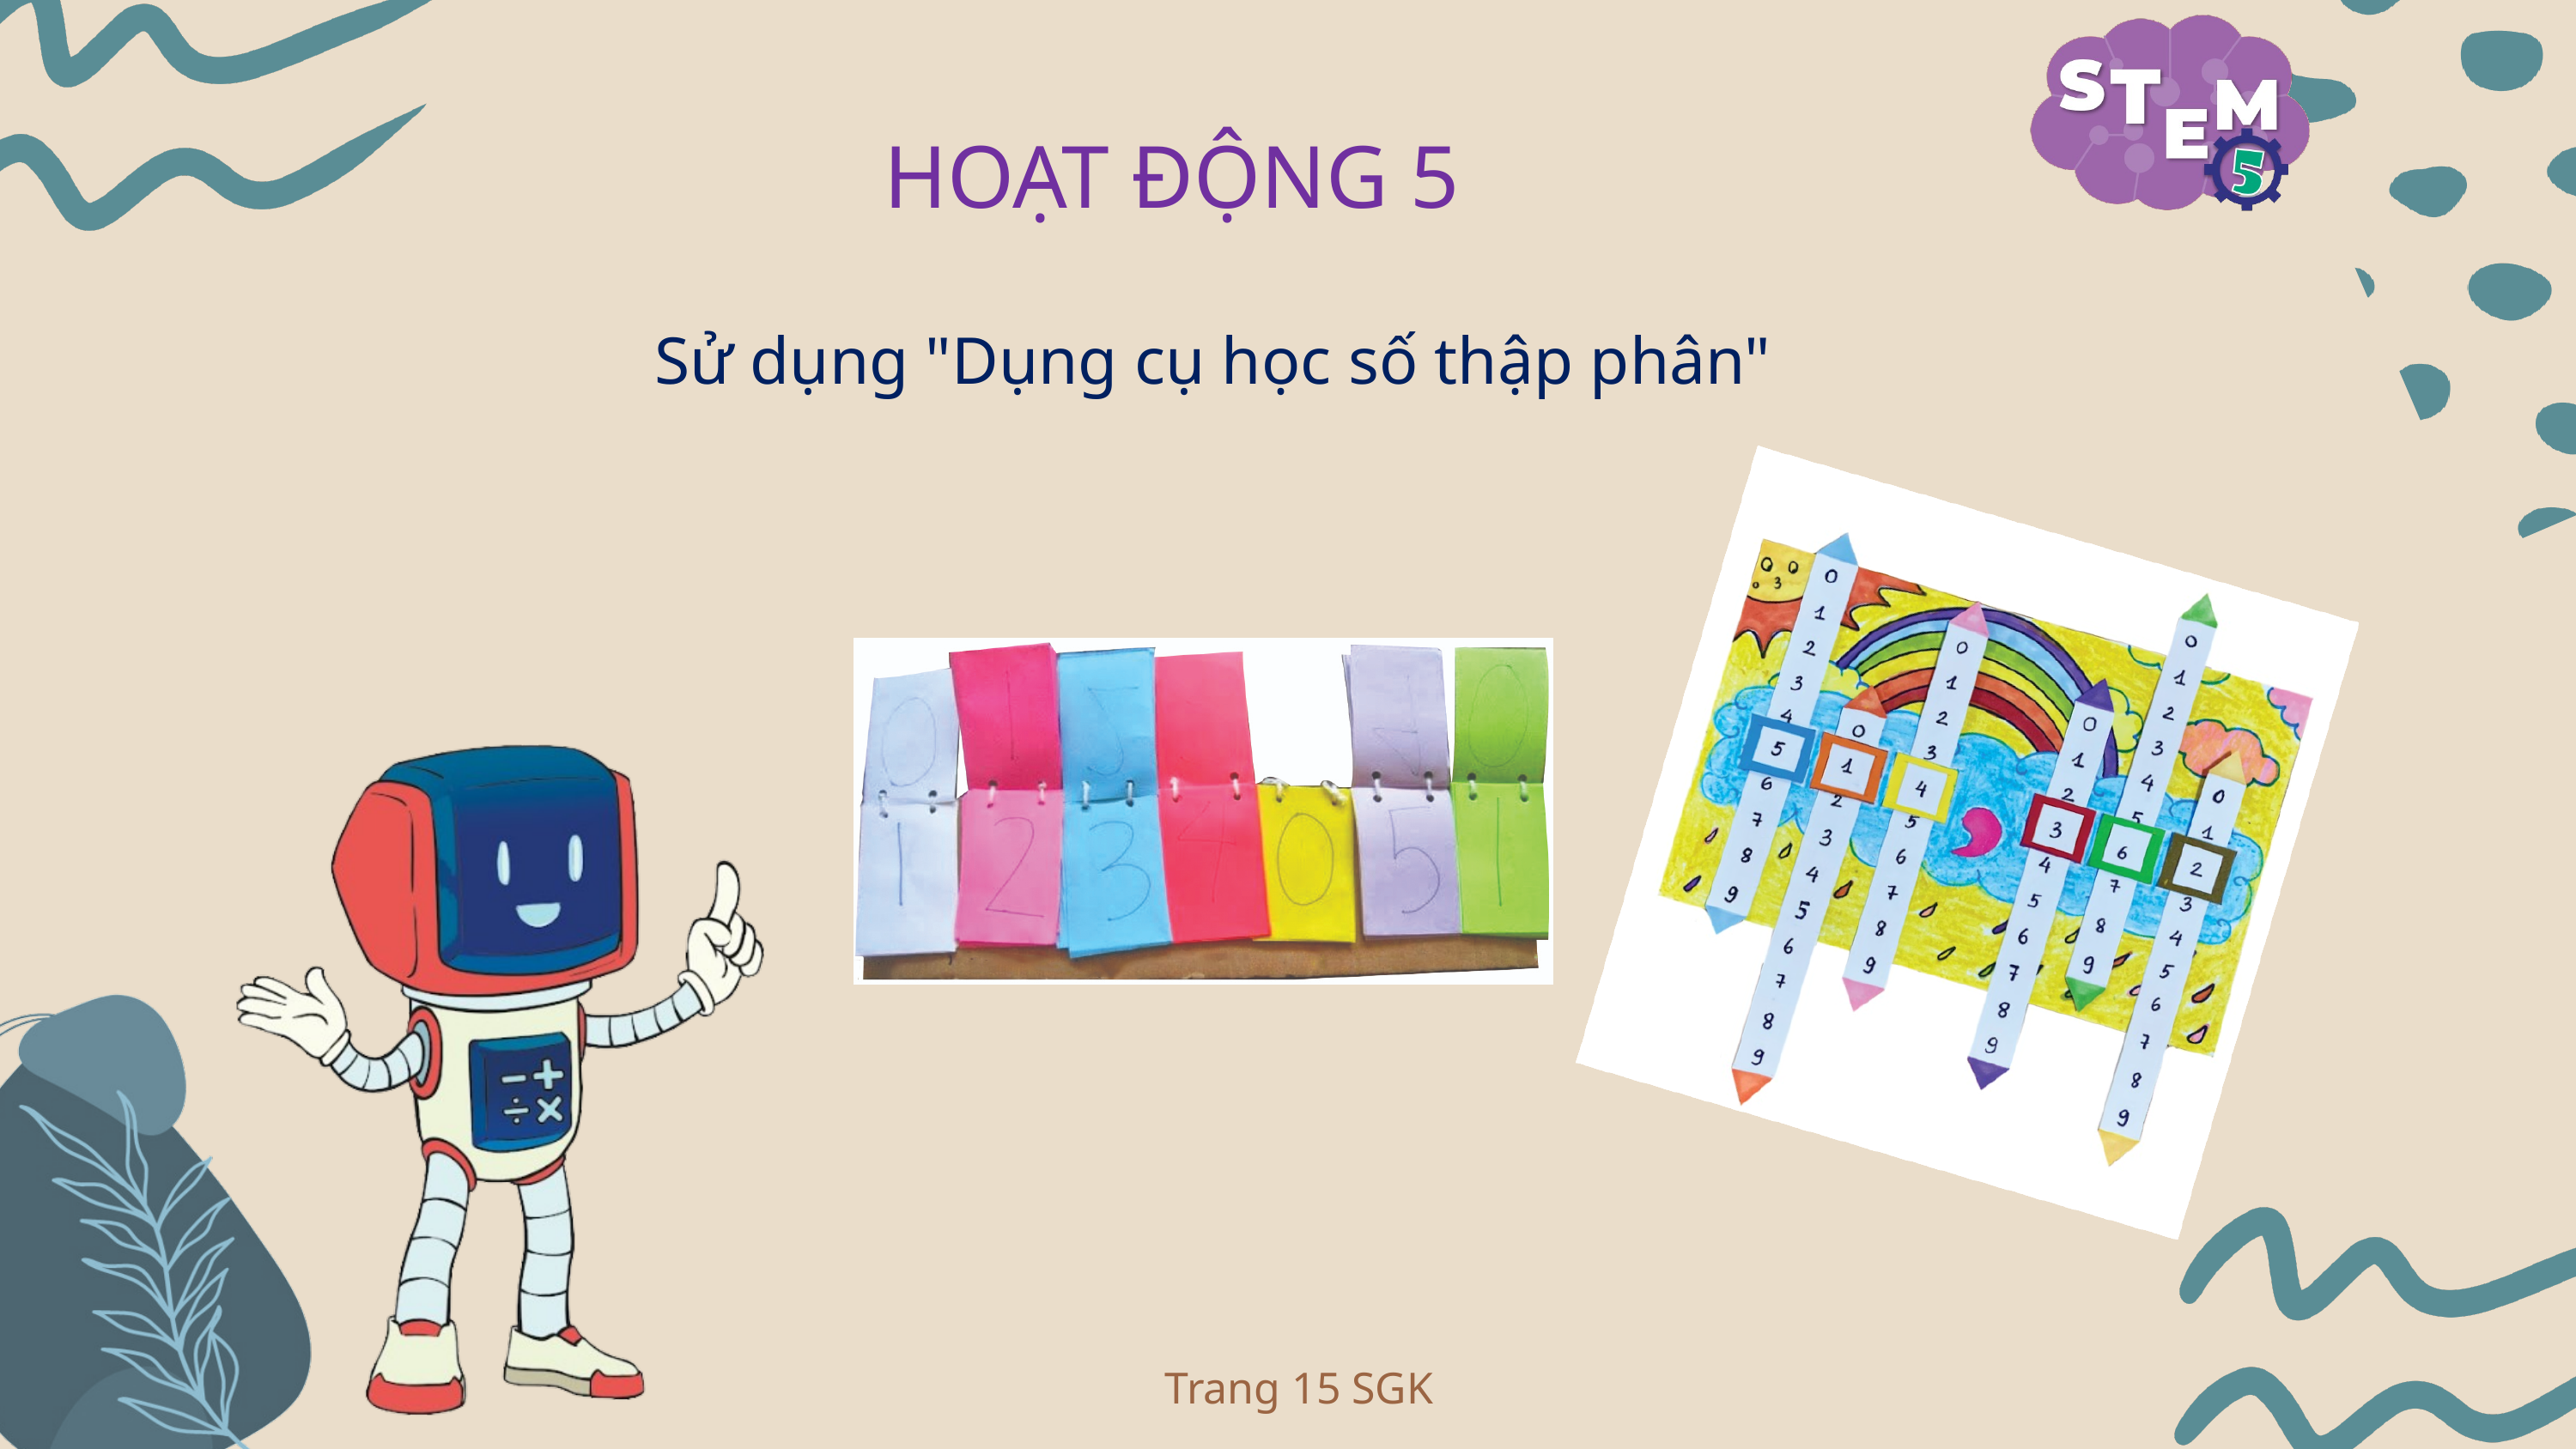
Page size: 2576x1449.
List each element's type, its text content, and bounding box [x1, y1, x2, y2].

picture [854, 638, 1553, 985]
text_box [2173, 1203, 2576, 1449]
text_box Sử dụng "Dụng cụ học số thập phân" [654, 319, 1996, 397]
picture [0, 724, 778, 1449]
text_box [2281, 0, 2576, 557]
text_box HOẠT ĐỘNG 5 [884, 123, 1553, 227]
text_box Trang 15 SGK [1164, 1360, 1514, 1412]
picture [1577, 446, 2359, 1239]
picture [2027, 12, 2319, 219]
text_box [0, 0, 459, 235]
